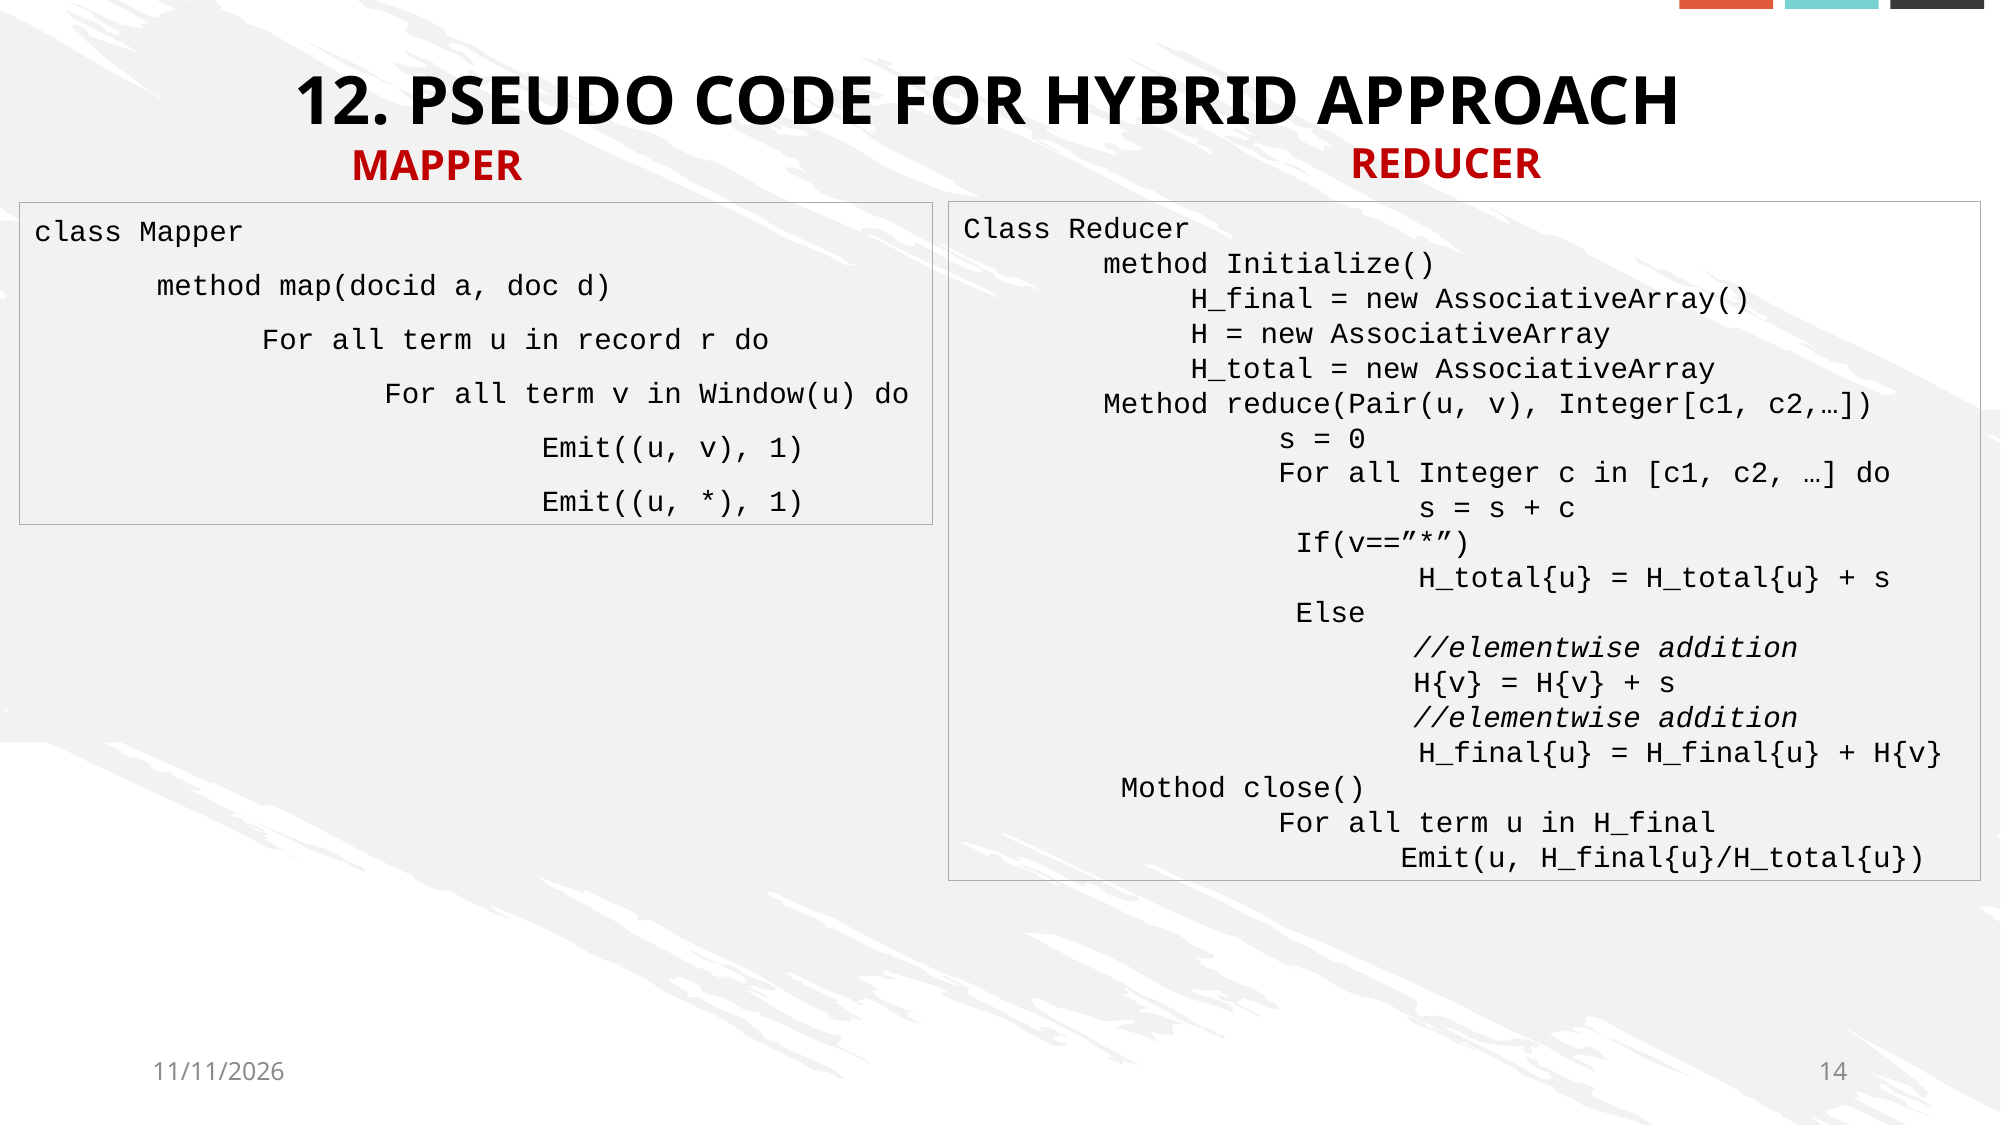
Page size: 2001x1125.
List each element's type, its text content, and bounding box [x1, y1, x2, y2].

text_box Class Reducer method Initialize() H_final = new AssociativeArray() H = new AssociativeArray H_total = new AssociativeArray Method reduce(Pair(u, v), Integer[c1, c2,…]) s = 0 For all Integer c in [c1, c2, …] do s = s + c If(v==”*”) H_total{u} = H_total{u} + s Else //elementwise addition H{v} = H{v} + s //elementwise addition H_final{u} = H_final{u} + H{v} Mothod close() For all term u in H_final Emit(u, H_final{u}/H_total{u}) [948, 201, 1981, 881]
slide_number 14 [1412, 1042, 1863, 1103]
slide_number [137, 1042, 588, 1103]
text_box MAPPER [0, 131, 922, 197]
list 12. PSEUDO CODE FOR HYBRID APPROACH [209, 59, 1768, 148]
text_box class Mapper method map(docid a, doc d) For all term u in record r do For all term v in Window(u) do Emit((u, v), 1) Emit((u, *), 1) [19, 202, 933, 525]
text_box REDUCER [970, 129, 1922, 195]
